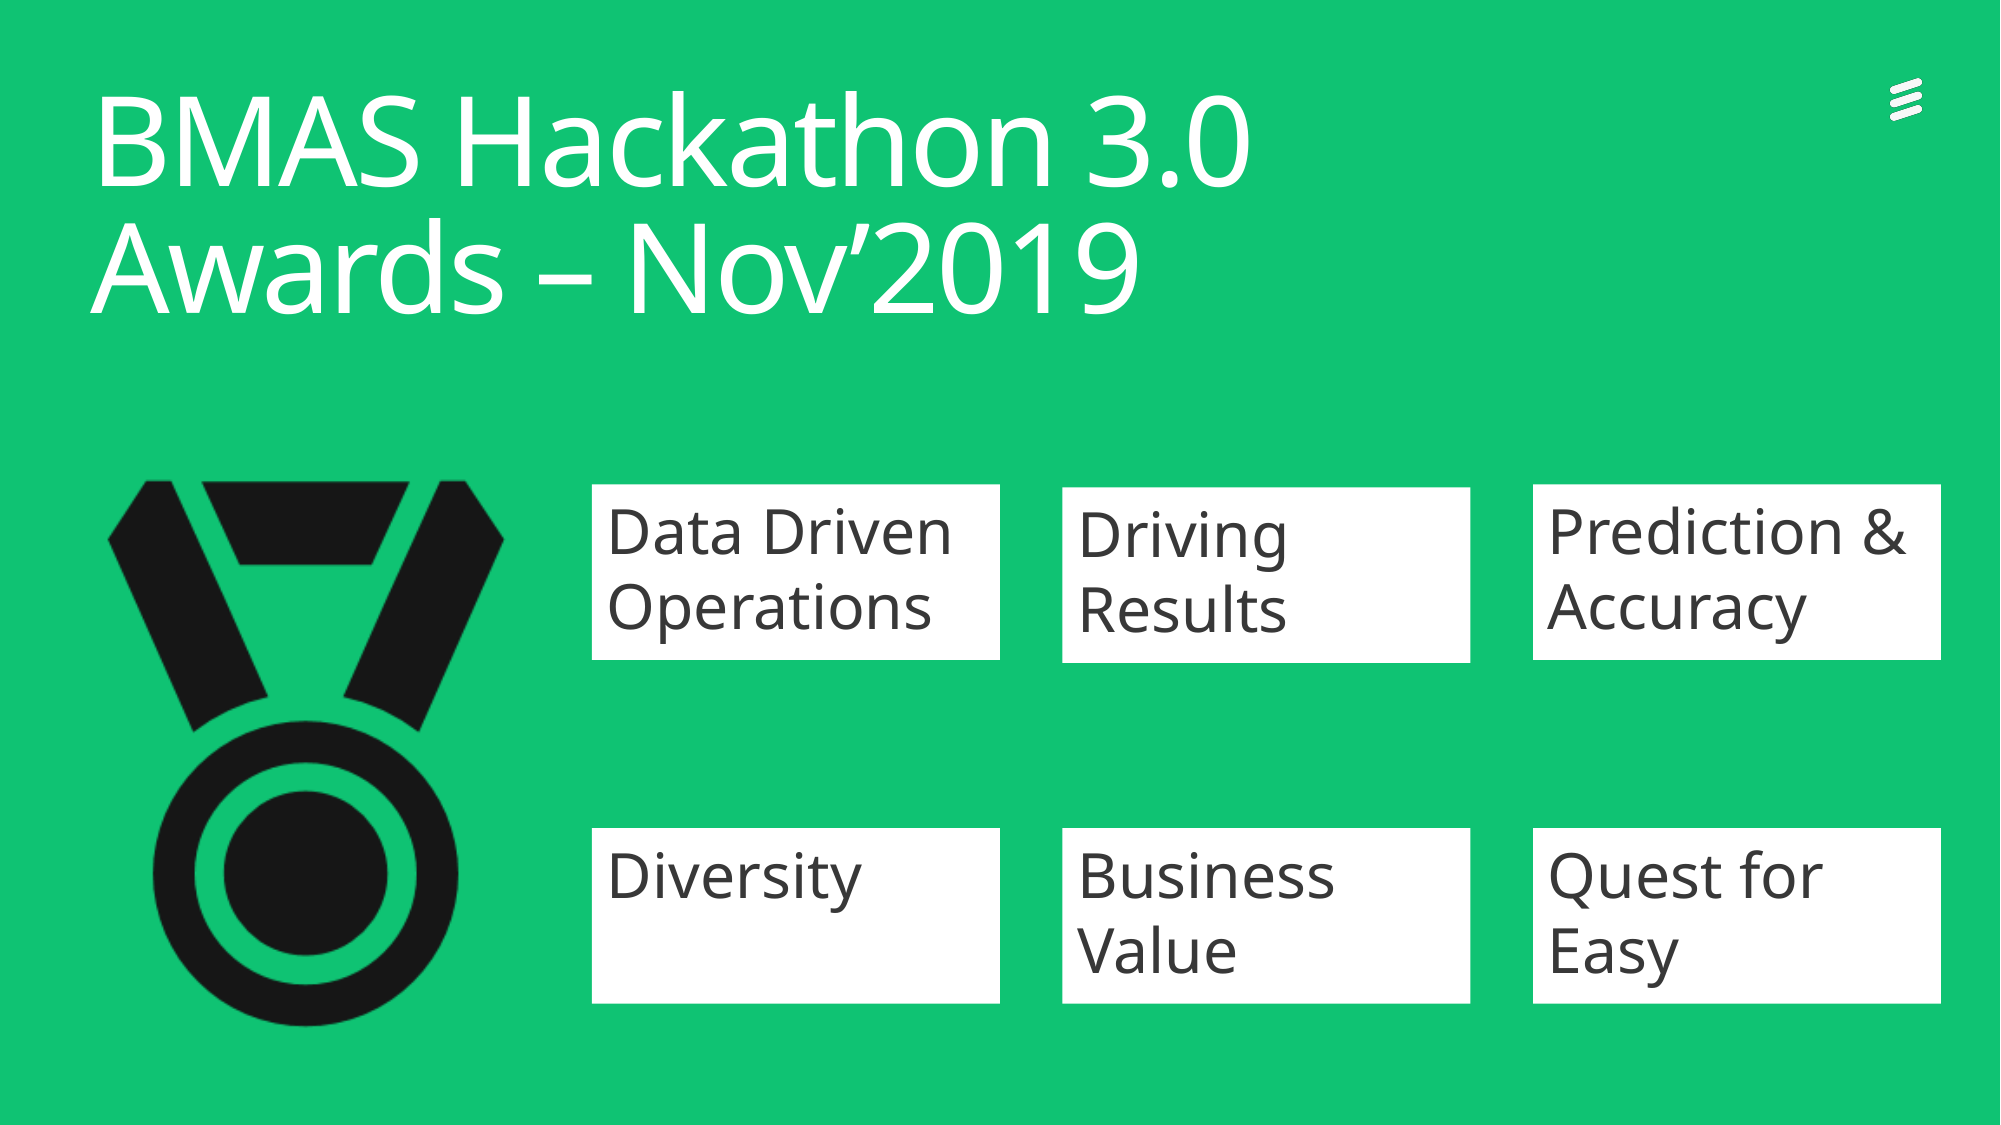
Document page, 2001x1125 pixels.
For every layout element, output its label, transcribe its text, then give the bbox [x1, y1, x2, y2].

text_box Business Value [1062, 828, 1471, 1004]
text_box Quest for Easy [1533, 828, 1941, 1004]
text_box Diversity [643, 828, 1000, 1004]
picture [1884, 78, 1928, 121]
picture [0, 421, 639, 1087]
title BMAS Hackathon 3.0 Awards – Nov’2019 [78, 77, 1568, 646]
text_box Driving Results [1062, 487, 1471, 663]
text_box Data Driven Operations [643, 484, 1000, 660]
text_box Prediction & Accuracy [1533, 484, 1941, 660]
